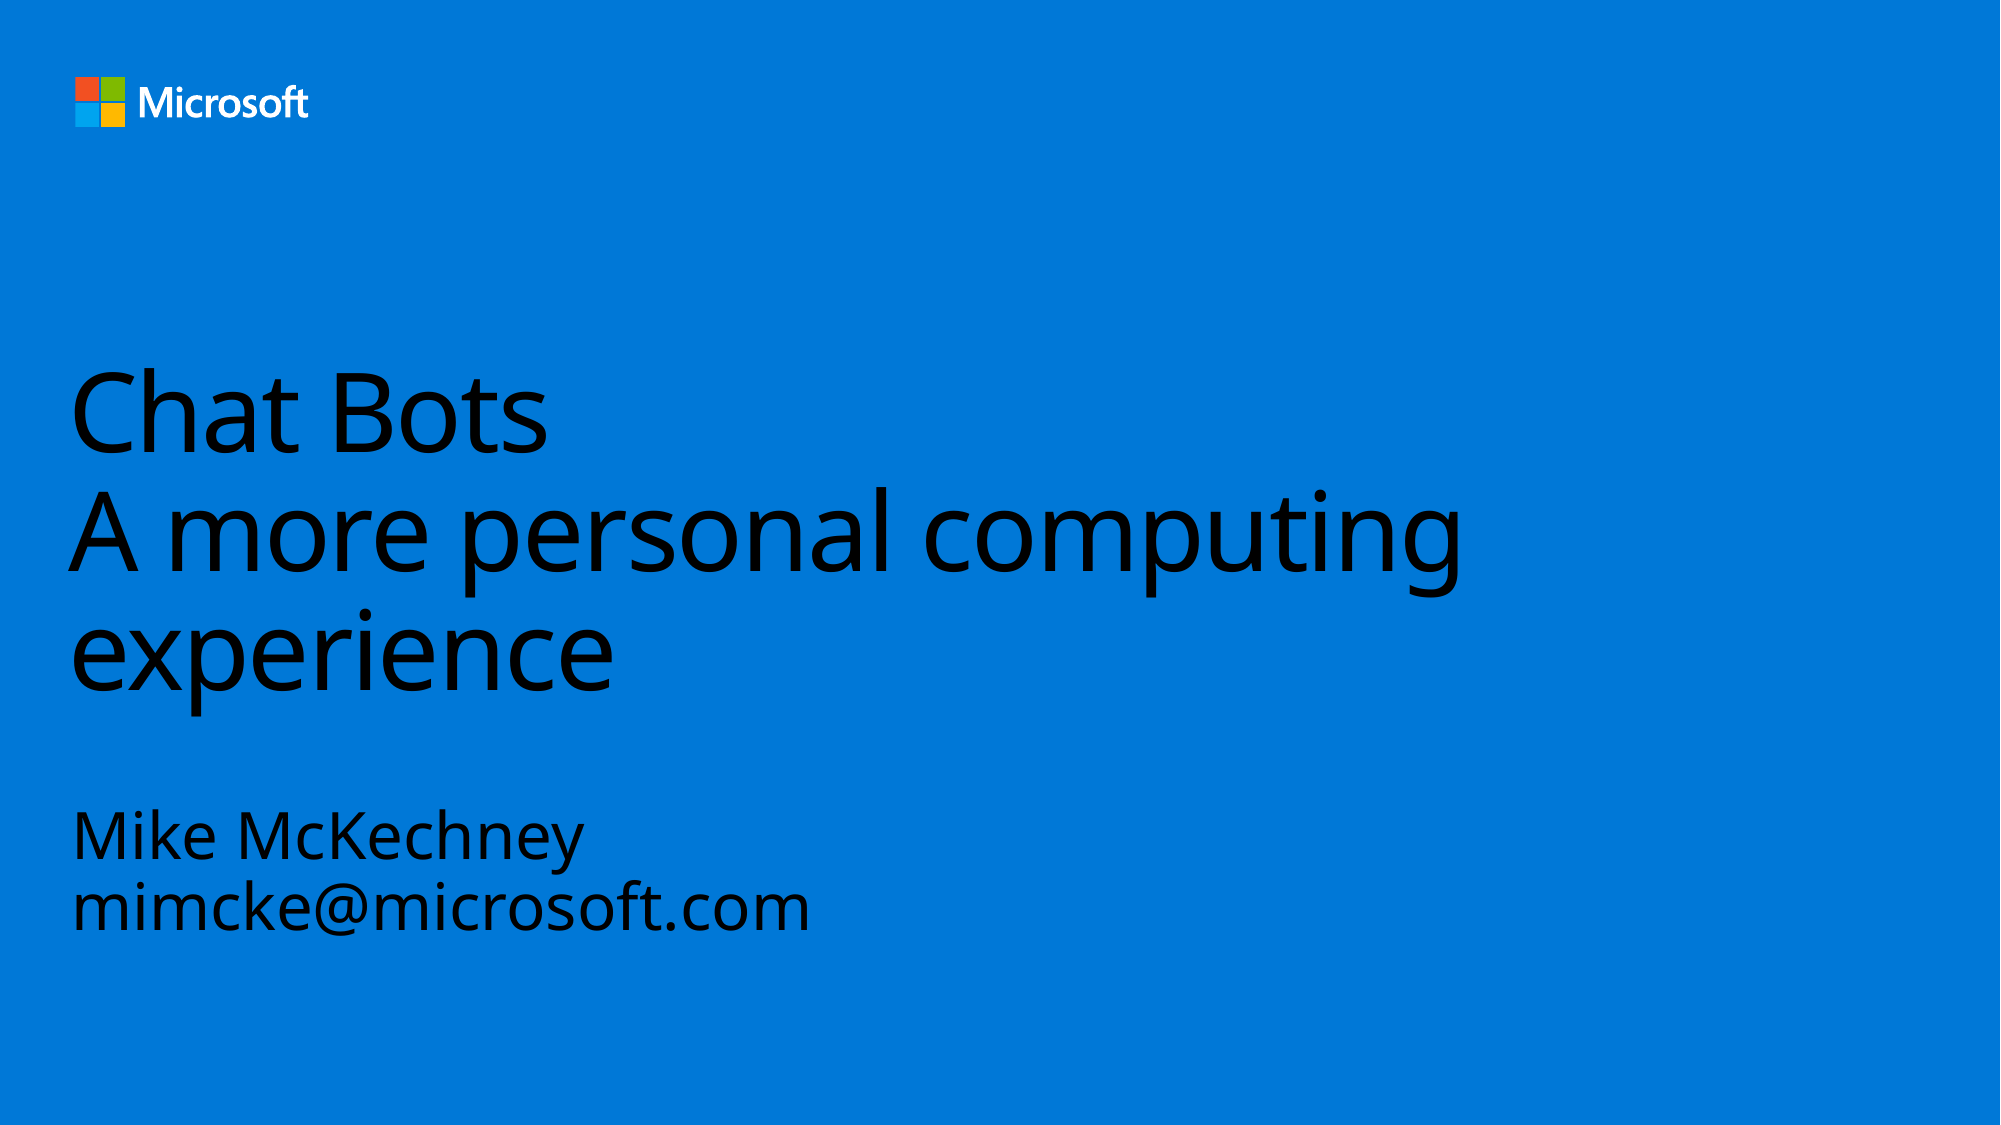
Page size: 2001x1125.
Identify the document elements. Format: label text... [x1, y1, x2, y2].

list Mike McKechney mimcke@microsoft.com [44, 636, 1221, 931]
title Chat Bots A more personal computing experience [44, 341, 1971, 636]
